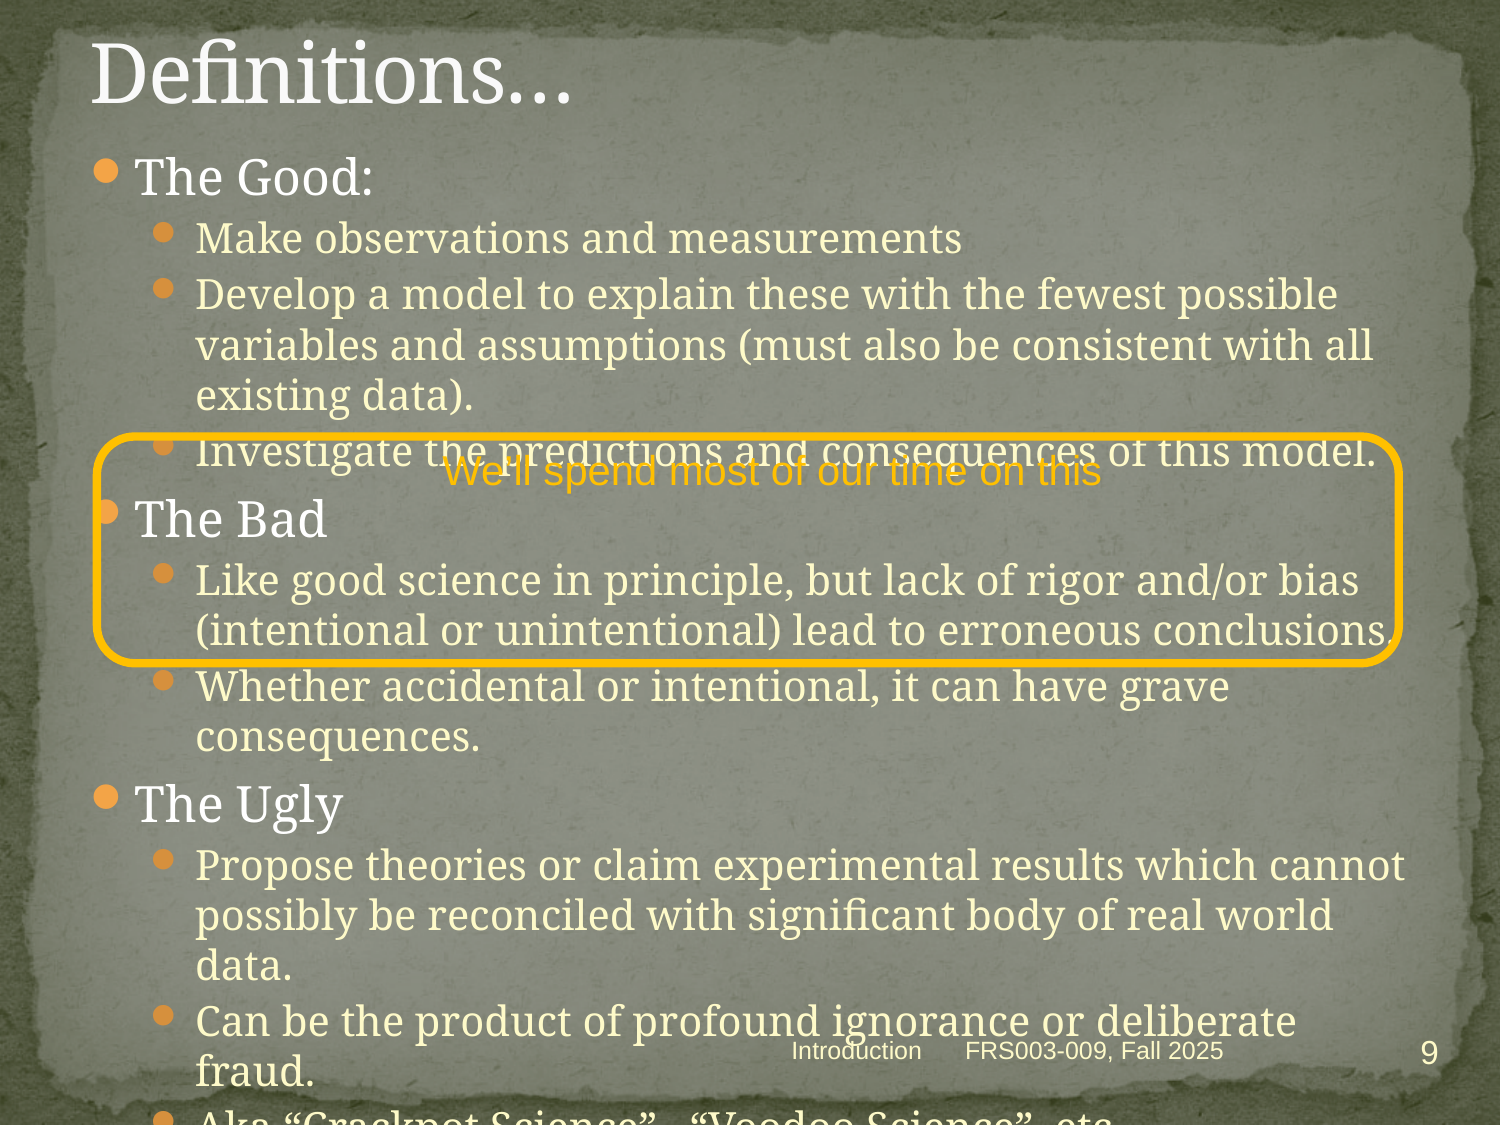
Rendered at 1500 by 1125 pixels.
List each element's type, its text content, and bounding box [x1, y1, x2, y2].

slide_number FRS003-009, Fall 2025 [950, 1017, 1375, 1081]
list The Good: Make observations and measurements Develop a model to explain these with the fewest possible variables and assumptions (must also be consistent with all existing data). Investigate the predictions and consequences of this model. The Bad Like good science in principle, but lack of rigor and/or bias (intentional or unintentional) lead to erroneous conclusions. Whether accidental or intentional, it can have grave consequences. The Ugly Propose theories or claim experimental results which cannot possibly be reconciled with significant body of real world data. Can be the product of profound ignorance or deliberate fraud. Aka “Crackpot Science”, “Voodoo Science”, etc [74, 138, 1426, 1001]
text_box We’ll spend most of our time on this [409, 436, 1135, 502]
text_box [93, 433, 1402, 667]
slide_number 9 [1379, 1014, 1480, 1089]
title Definitions… [74, 24, 1425, 128]
footer Introduction [350, 1017, 938, 1081]
